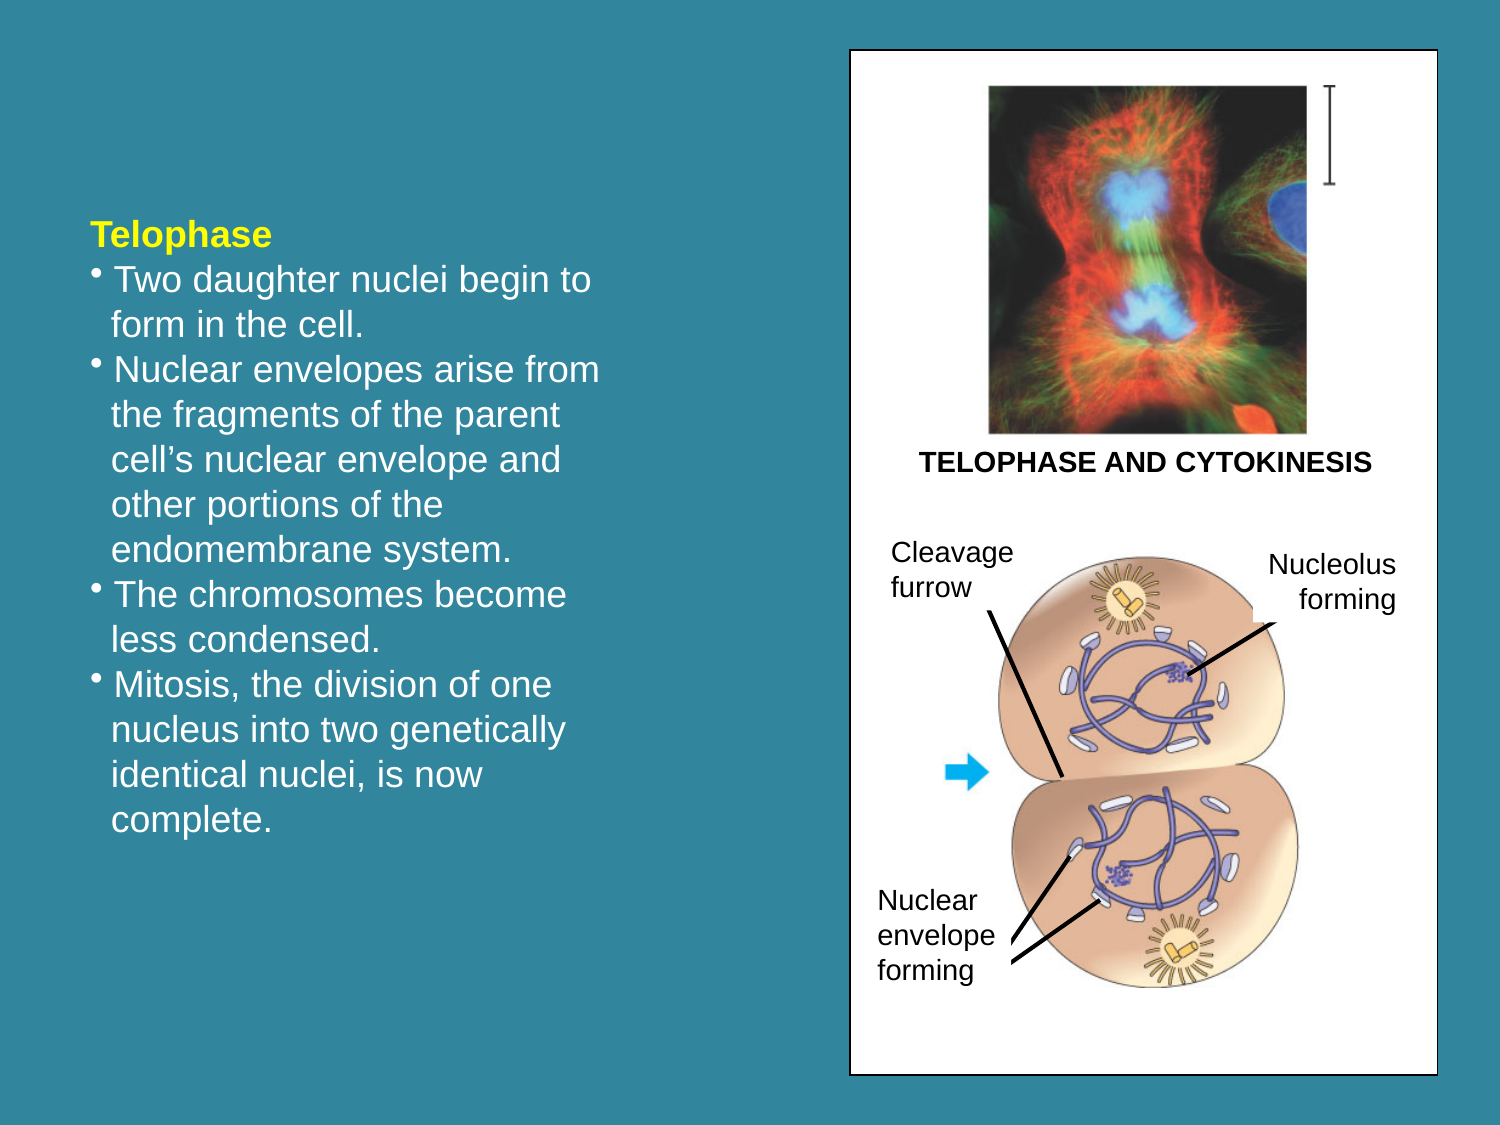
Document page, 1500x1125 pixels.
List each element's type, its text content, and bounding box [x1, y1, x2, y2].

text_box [849, 49, 1438, 1076]
text_box Telophase Two daughter nuclei begin to form in the cell. Nuclear envelopes arise from the fragments of the parent cell’s nuclear envelope and other portions of the endomembrane system. The chromosomes become less condensed. Mitosis, the division of one nucleus into two genetically identical nuclei, is now complete. [74, 202, 825, 893]
